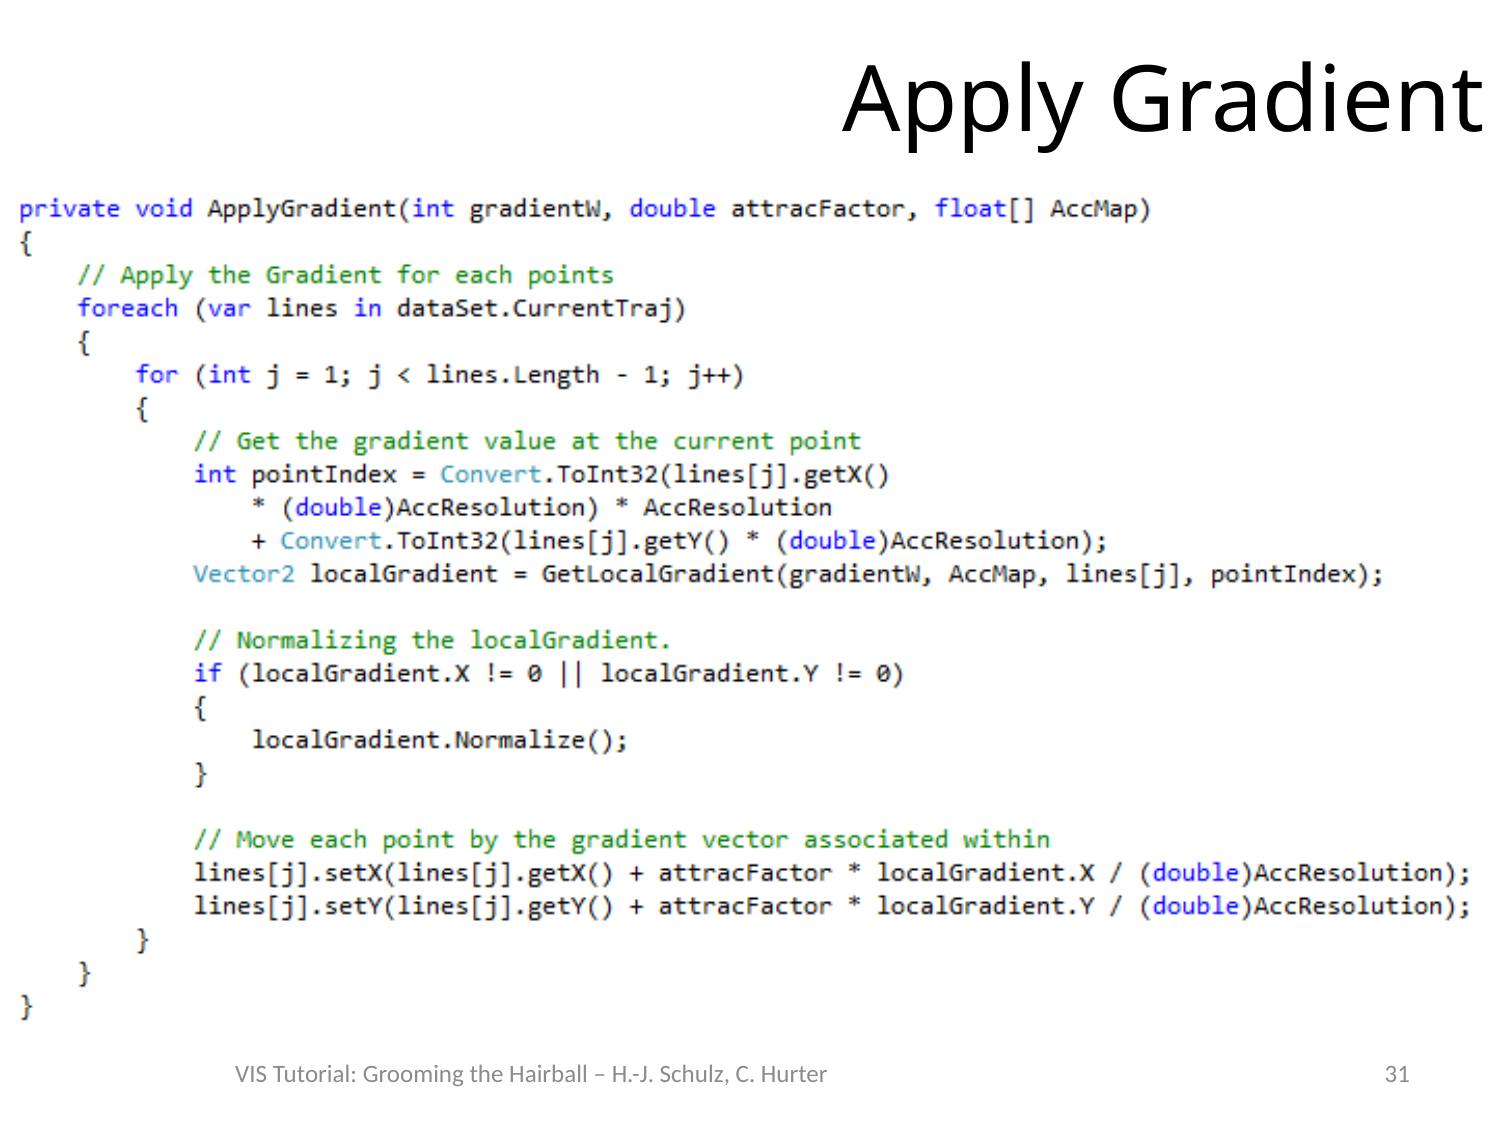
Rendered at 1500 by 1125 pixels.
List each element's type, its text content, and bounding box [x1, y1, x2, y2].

title Apply Gradient [150, 1, 1500, 189]
slide_number 31 [1074, 1044, 1425, 1103]
picture [9, 184, 1483, 1036]
footer VIS Tutorial: Grooming the Hairball – H.-J. Schulz, C. Hurter [76, 1044, 988, 1103]
